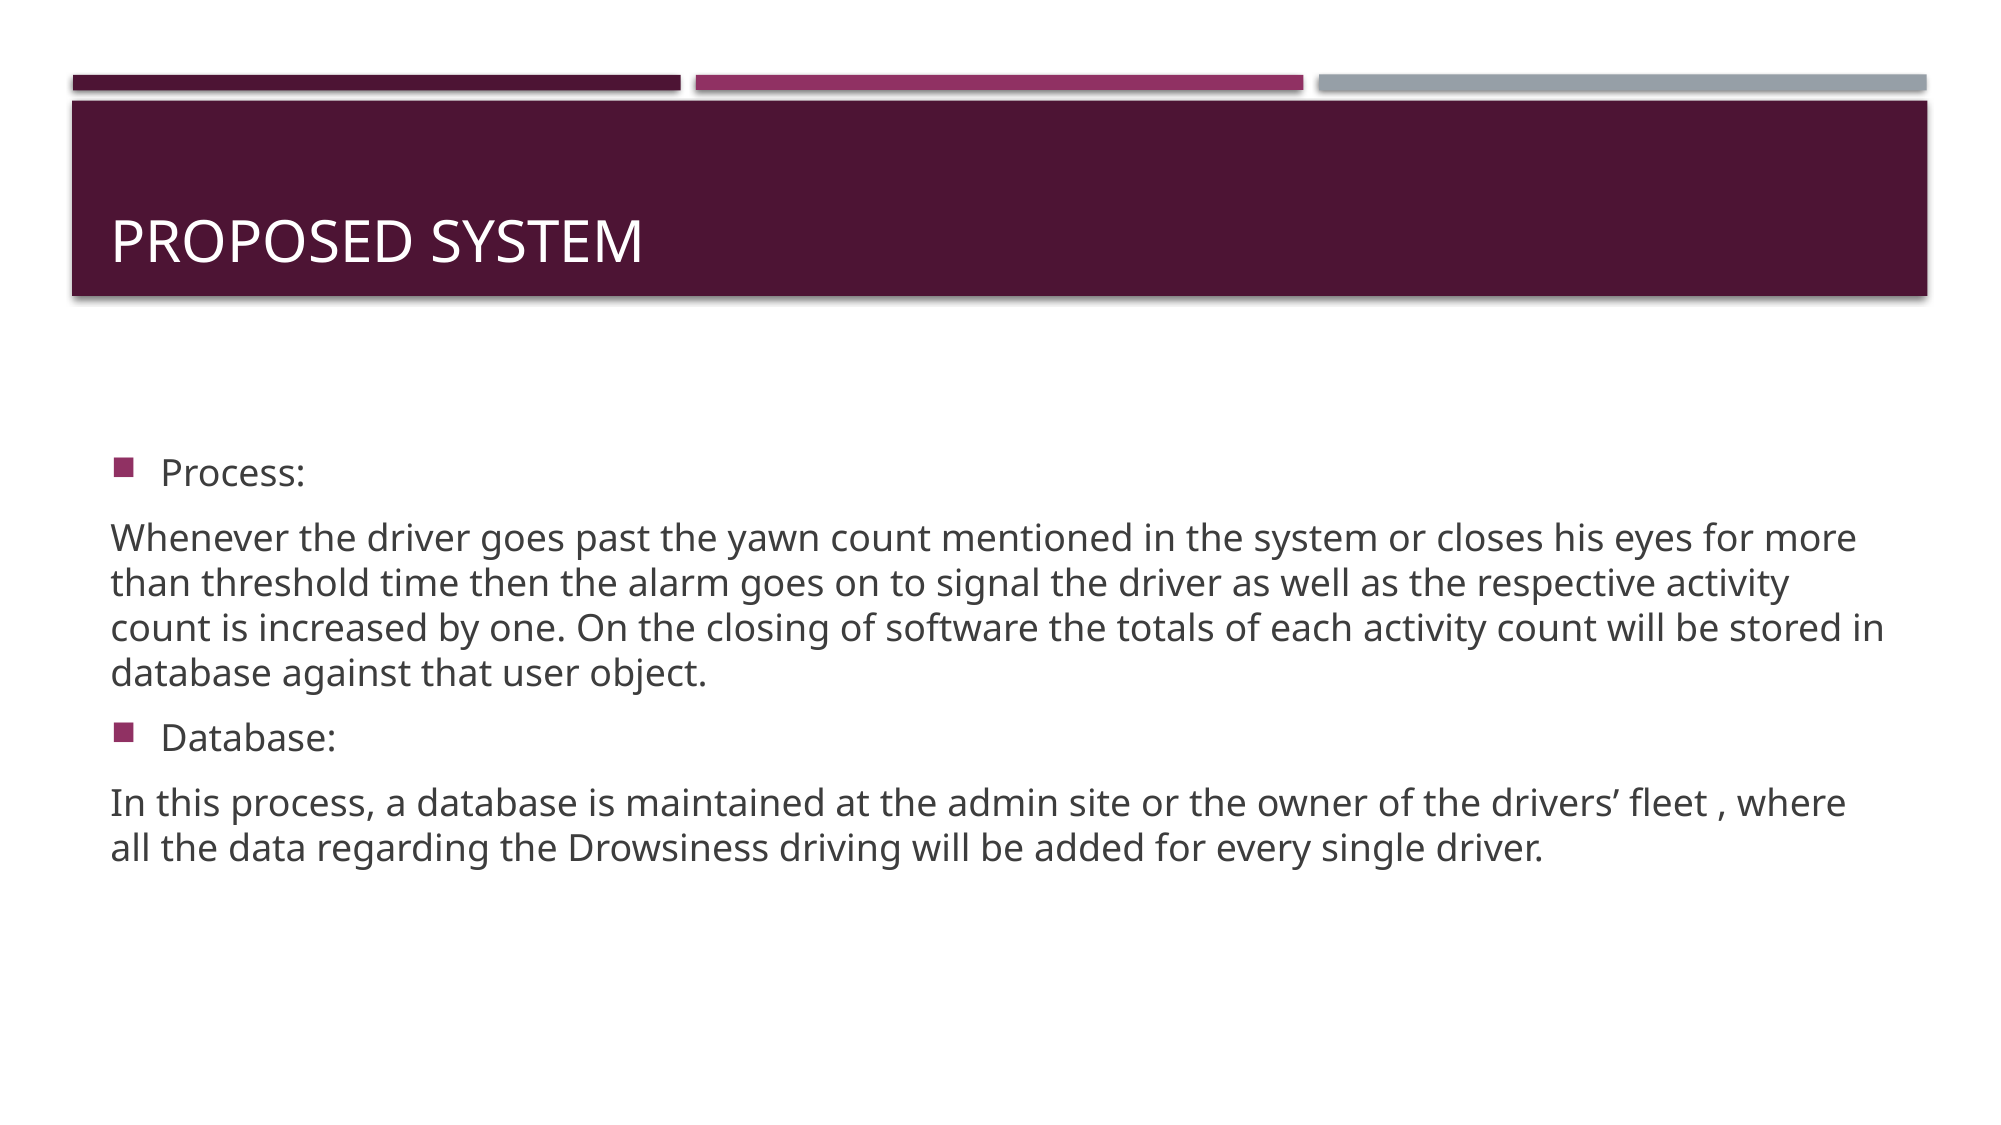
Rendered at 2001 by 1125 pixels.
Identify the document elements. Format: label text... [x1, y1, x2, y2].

title Proposed system [95, 115, 1905, 282]
list Process: Whenever the driver goes past the yawn count mentioned in the system or closes his eyes for more than threshold time then the alarm goes on to signal the driver as well as the respective activity count is increased by one. On the closing of software the totals of each activity count will be stored in database against that user object. Database: In this process, a database is maintained at the admin site or the owner of the drivers’ fleet , where all the data regarding the Drowsiness driving will be added for every single driver. [95, 357, 1905, 962]
